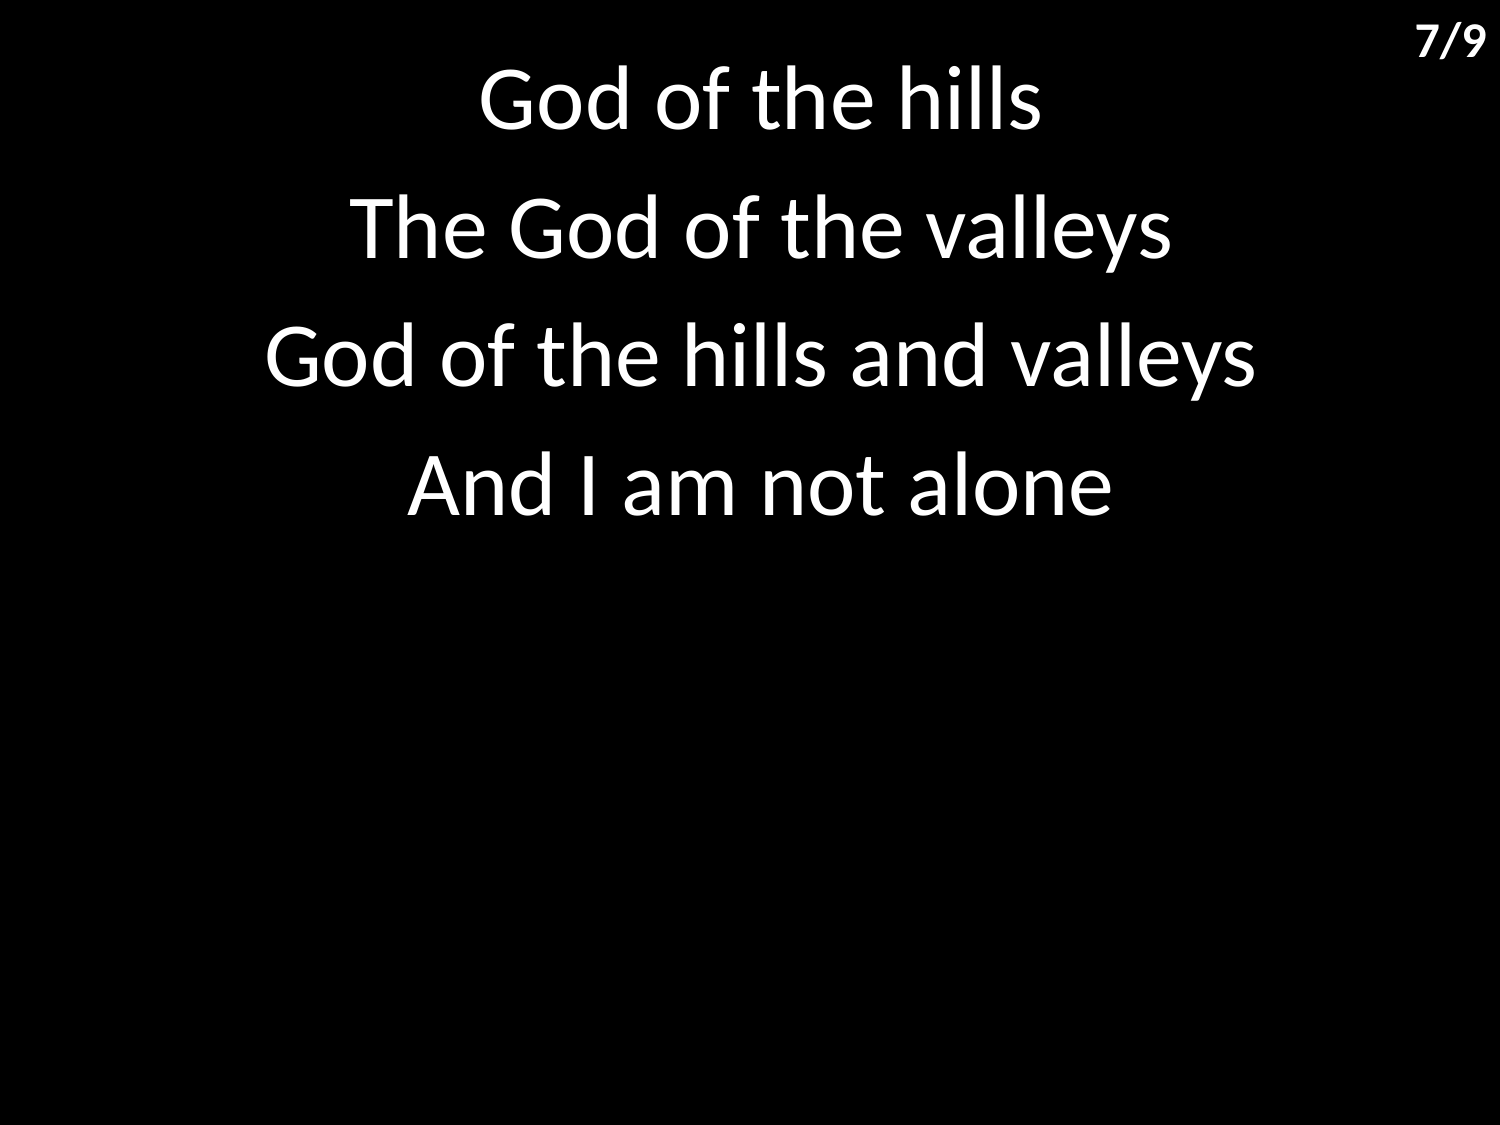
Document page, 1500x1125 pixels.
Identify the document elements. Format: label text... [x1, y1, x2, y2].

text_box 7/9 [1399, 0, 1500, 75]
subtitle God of the hills The God of the valleys God of the hills and valleys And I am not alone [53, 30, 1471, 1094]
